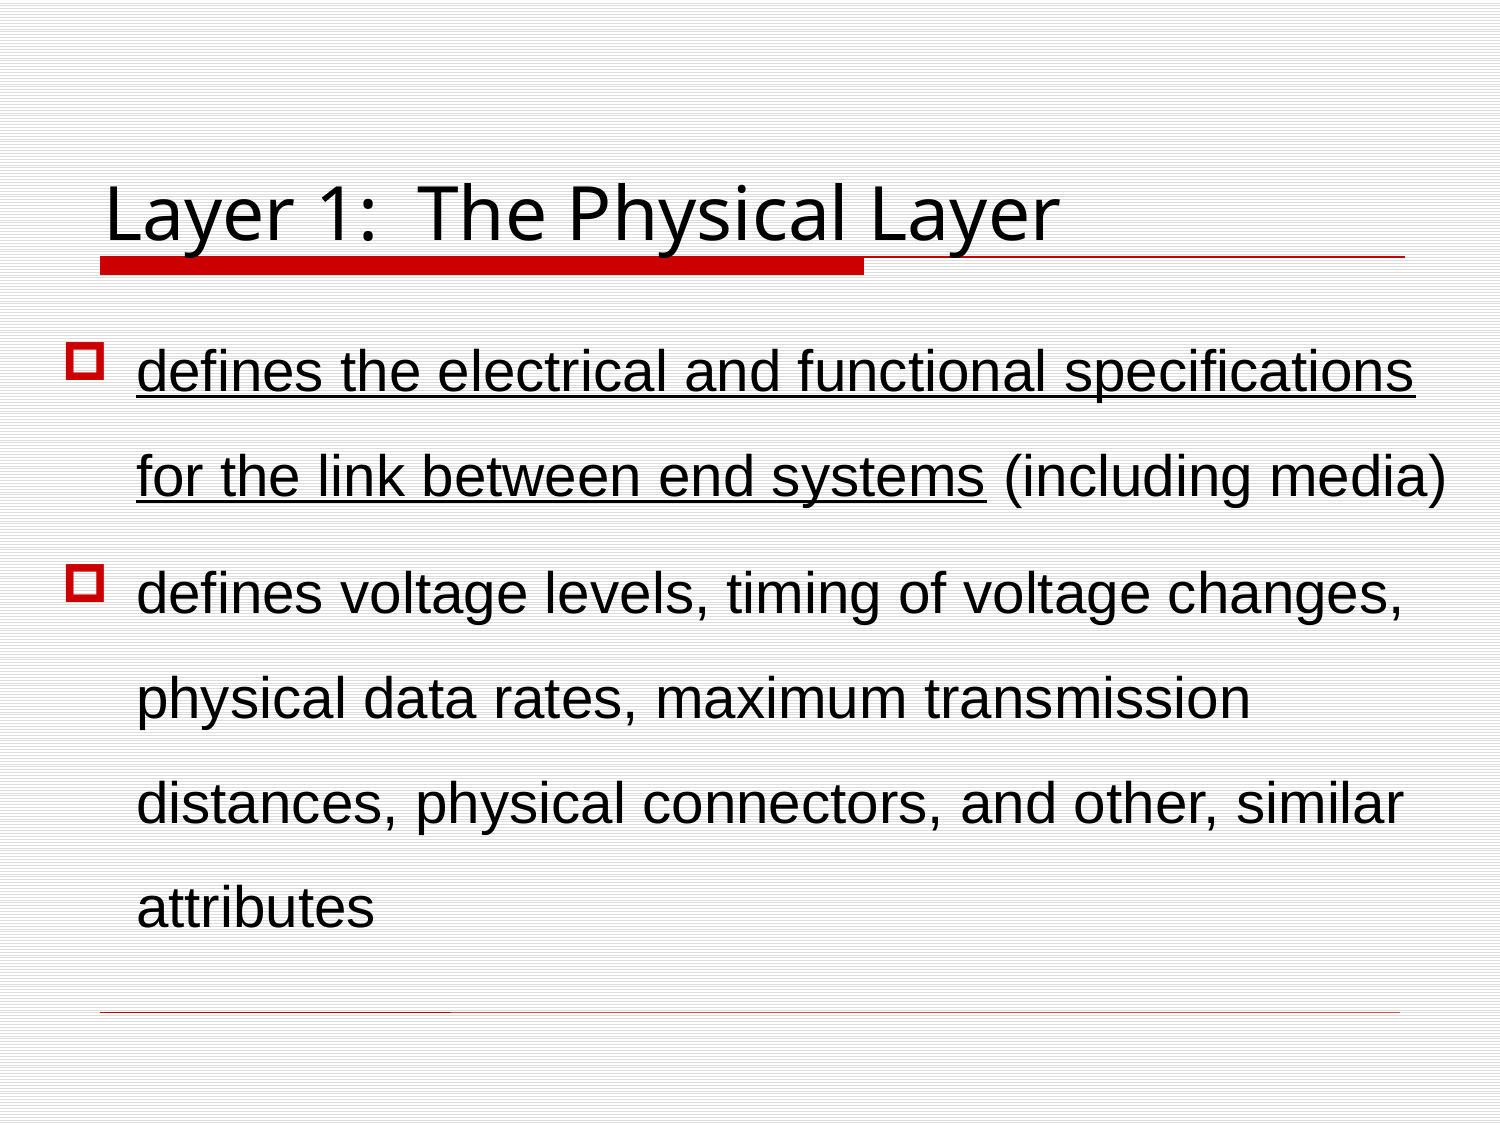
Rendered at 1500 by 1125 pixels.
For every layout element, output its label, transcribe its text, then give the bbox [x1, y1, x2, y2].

text_box Layer 1: The Physical Layer [88, 75, 1454, 263]
text_box defines the electrical and functional specifications for the link between end systems (including media) defines voltage levels, timing of voltage changes, physical data rates, maximum transmission distances, physical connectors, and other, similar attributes [46, 290, 1500, 985]
